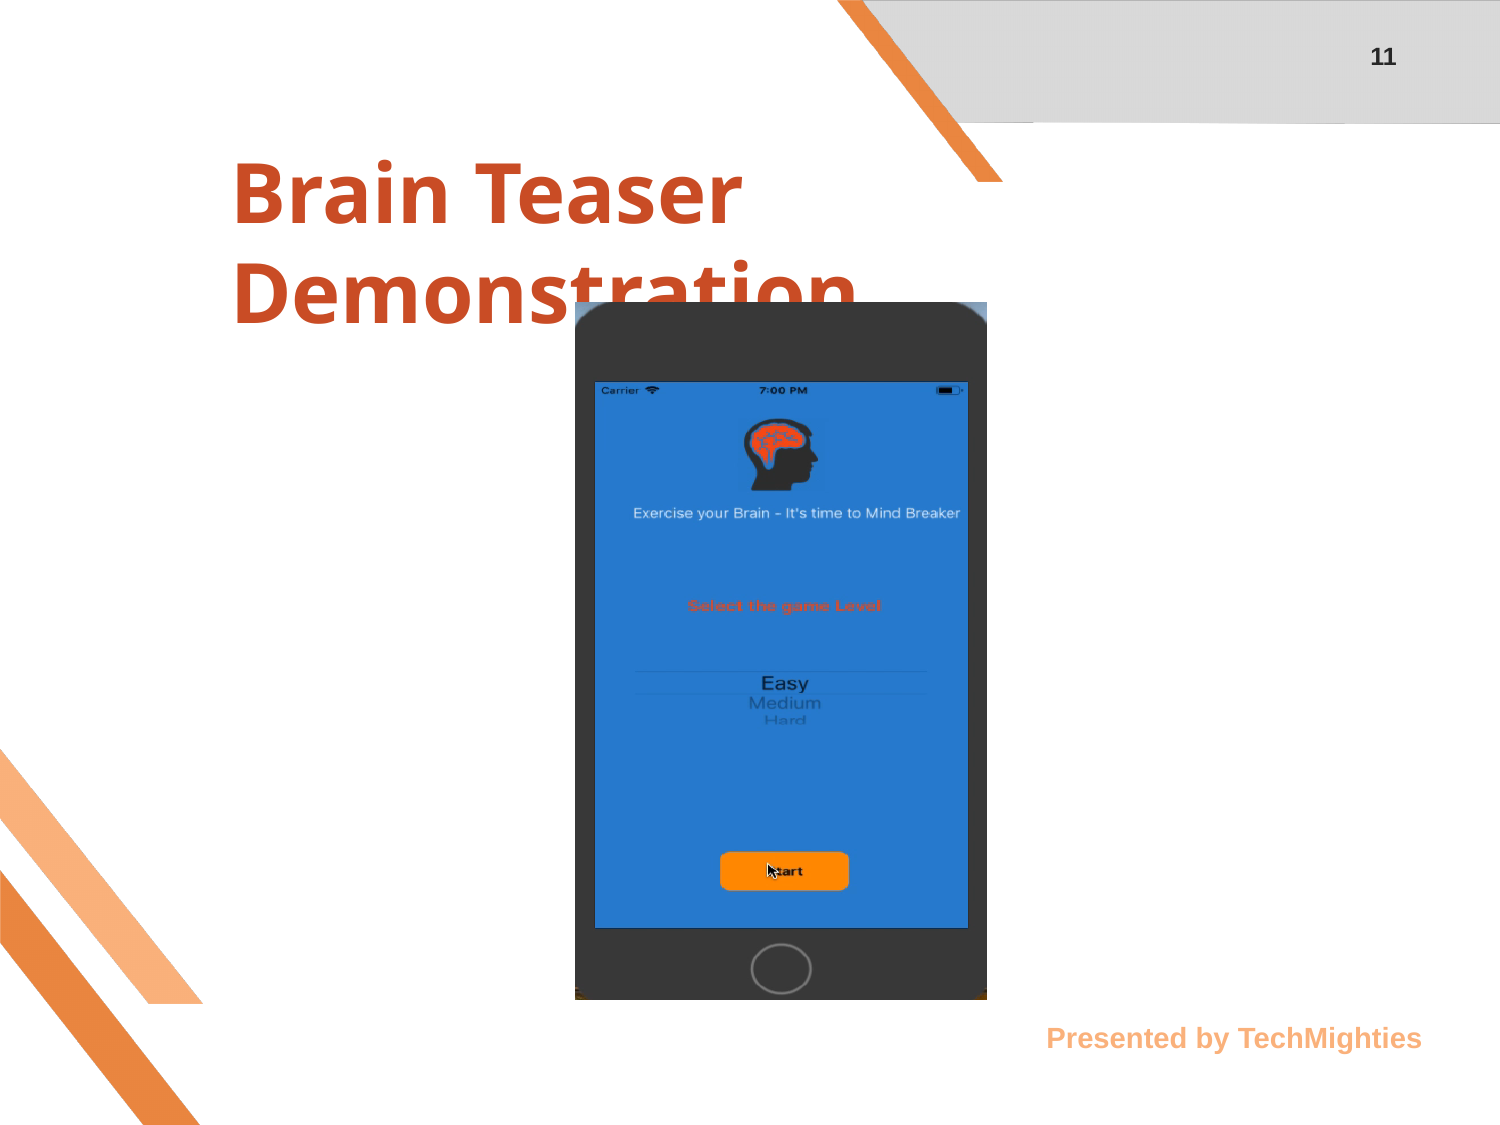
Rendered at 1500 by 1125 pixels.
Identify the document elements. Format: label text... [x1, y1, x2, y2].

picture [0, 745, 203, 1125]
text_box Presented by TechMighties [512, 1012, 1438, 1063]
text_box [574, 301, 988, 1001]
title Brain Teaser Demonstration [200, 174, 1375, 307]
picture [837, 0, 1500, 174]
slide_number 11 [1342, 28, 1425, 78]
